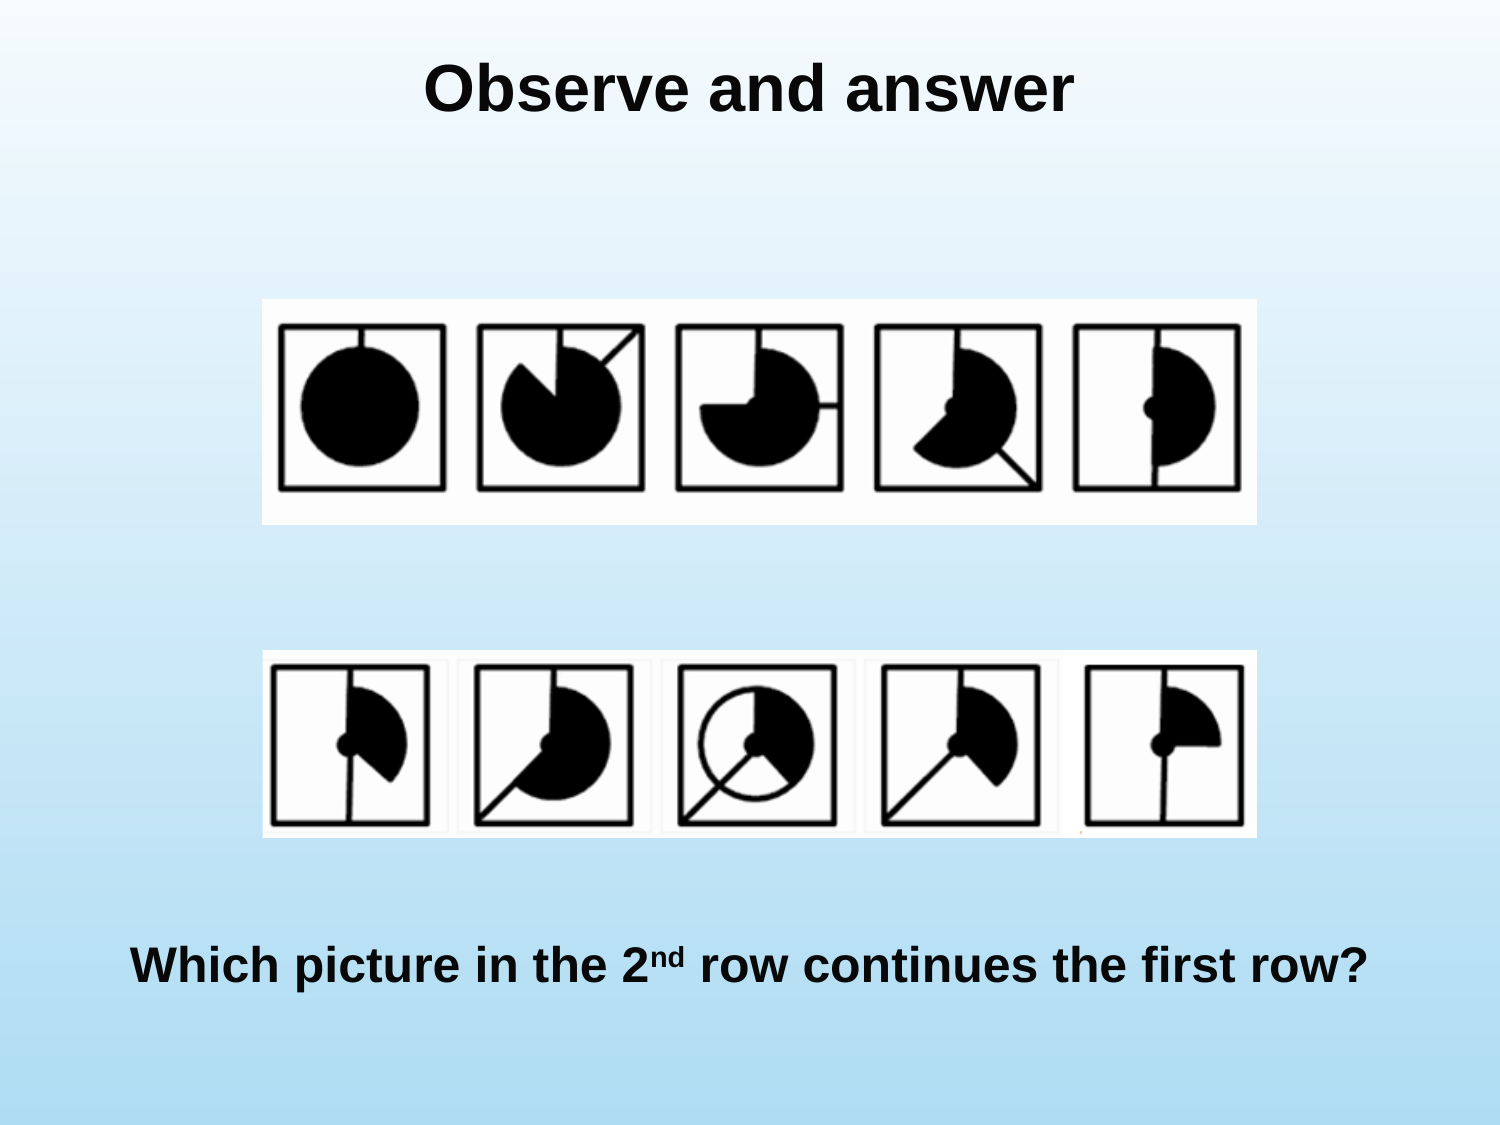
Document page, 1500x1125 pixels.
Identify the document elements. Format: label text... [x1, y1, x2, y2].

text_box Which picture in the 2nd row continues the first row? [74, 924, 1425, 1068]
picture [262, 299, 1258, 526]
text_box Observe and answer [74, 37, 1425, 180]
picture [262, 649, 1258, 838]
